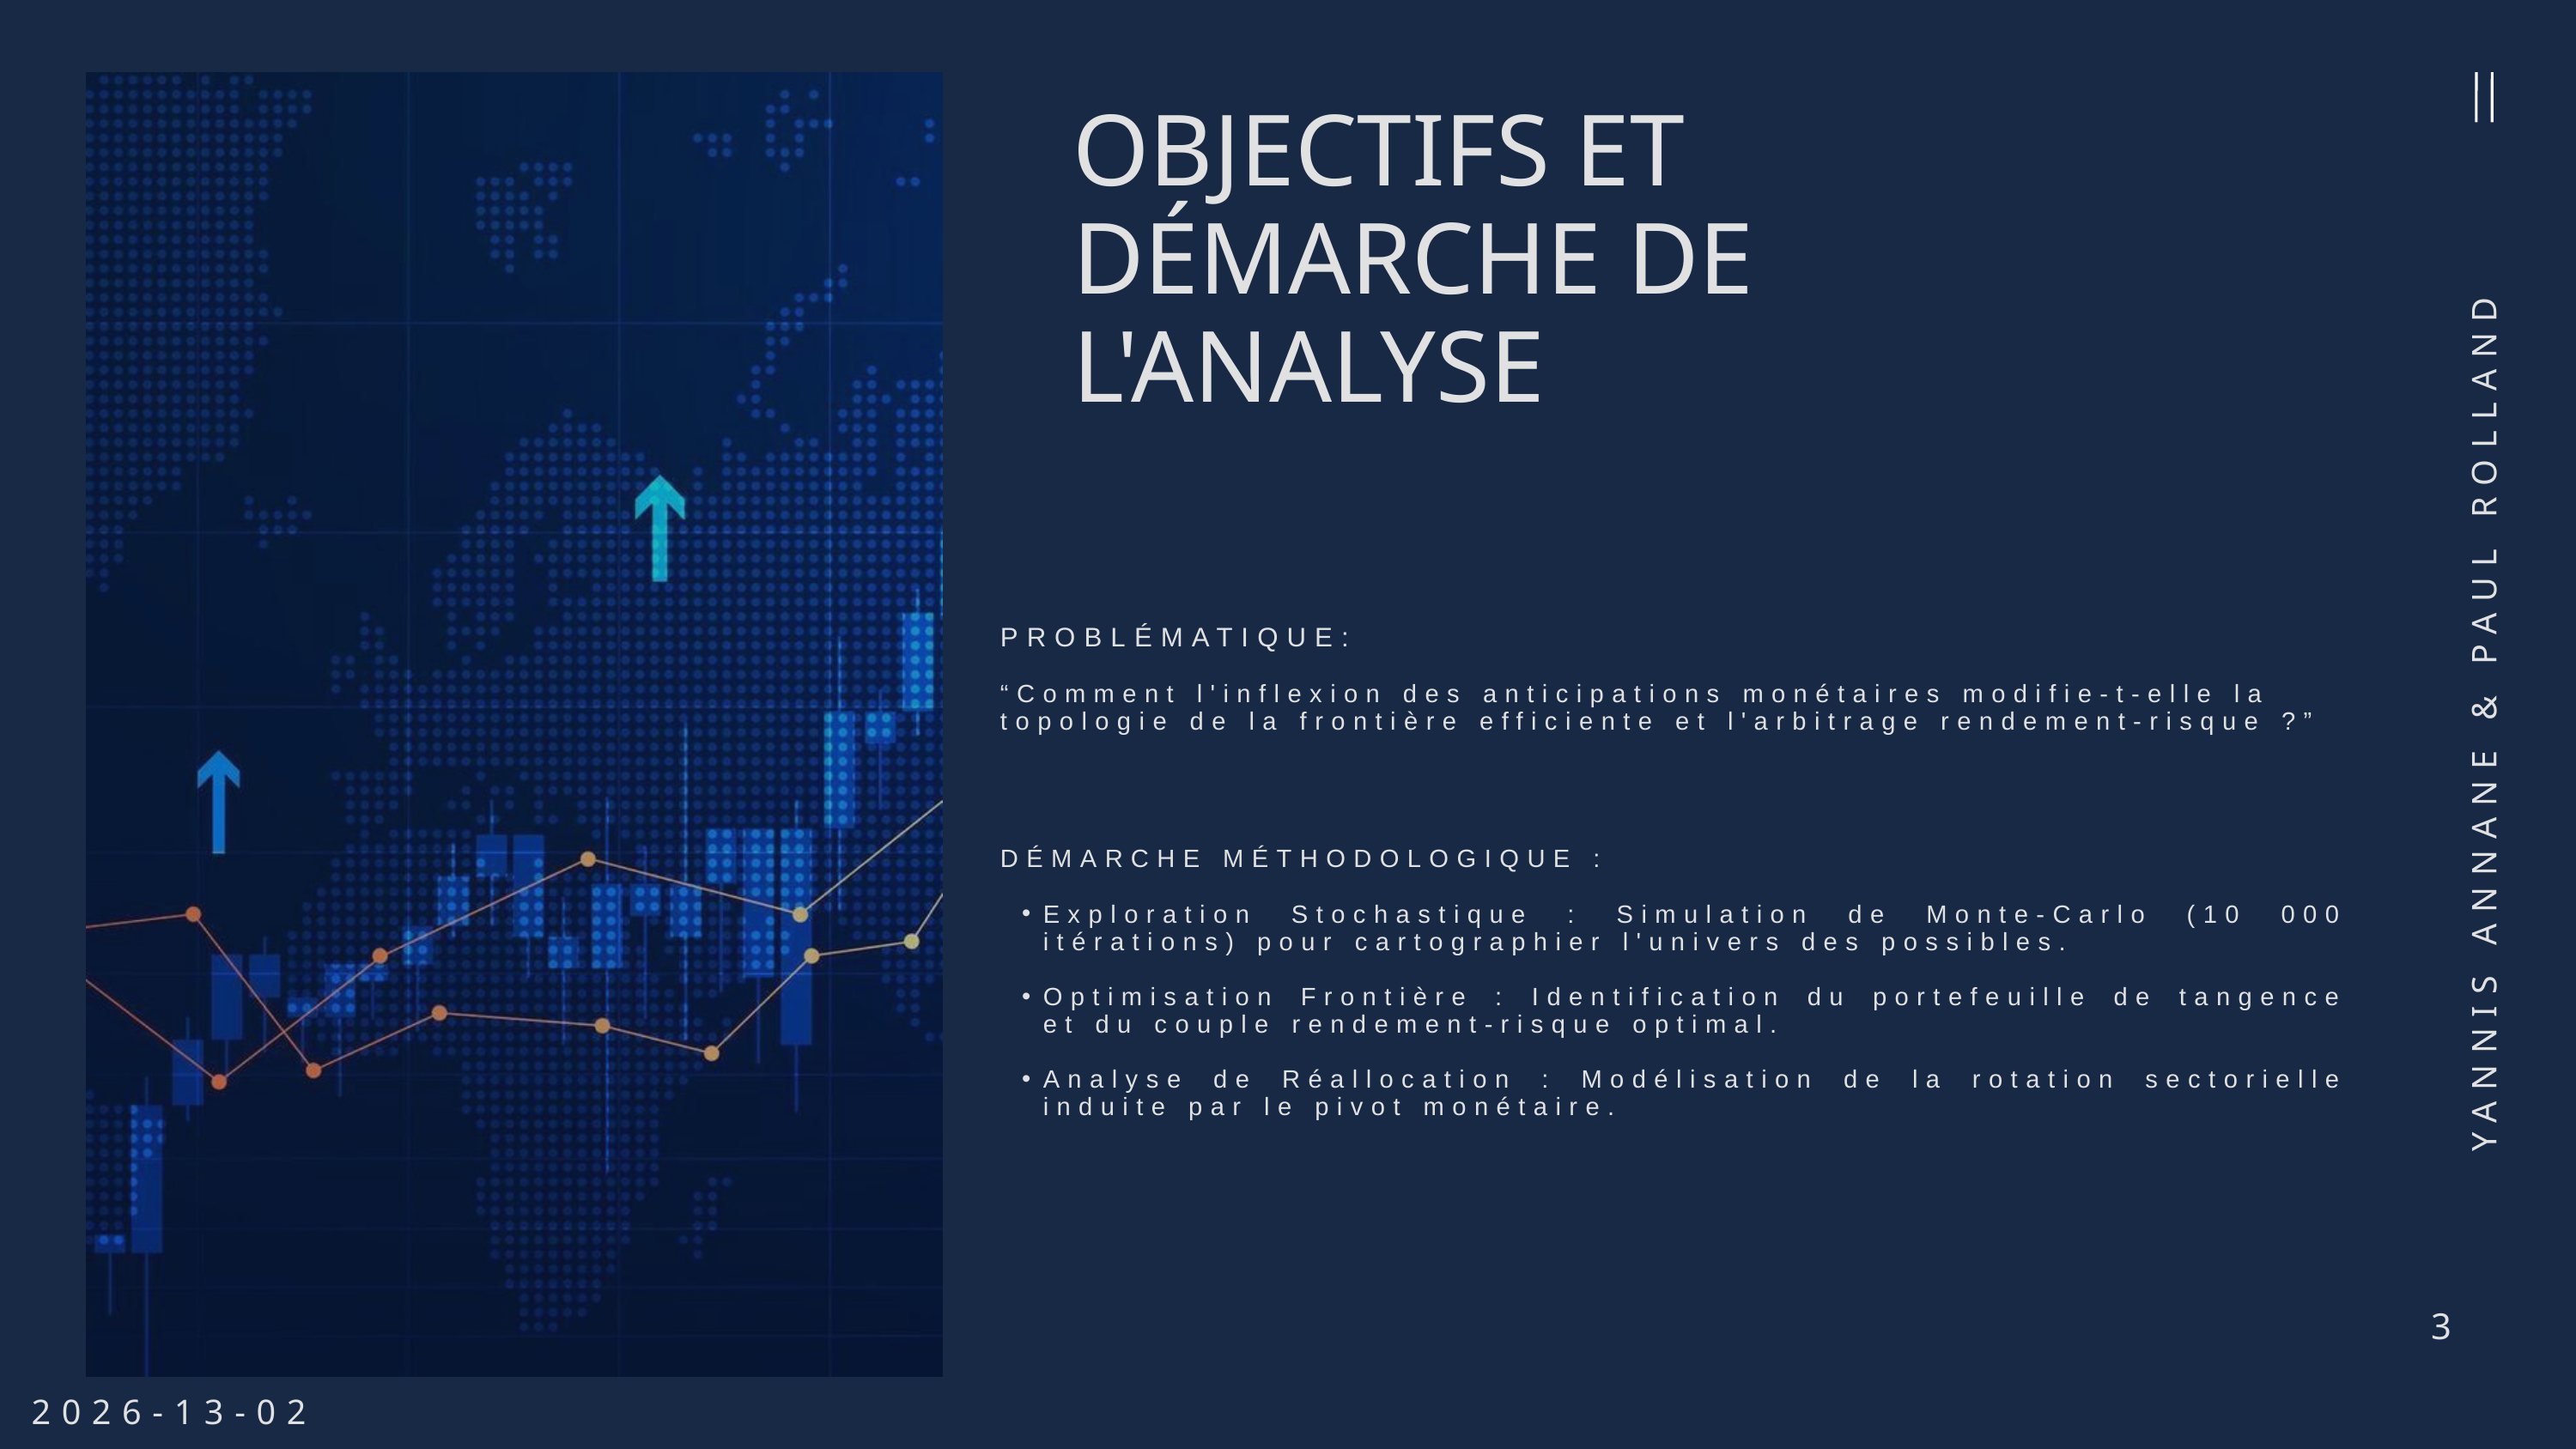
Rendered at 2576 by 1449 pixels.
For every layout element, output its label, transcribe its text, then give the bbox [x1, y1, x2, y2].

text_box PROBLÉMATIQUE: “Comment l'inflexion des anticipations monétaires modifie-t-elle la topologie de la frontière efficiente et l'arbitrage rendement-risque ?” [1000, 622, 2432, 736]
text_box OBJECTIFS ET DÉMARCHE DE L'ANALYSE [1072, 97, 2054, 422]
text_box 3 [2431, 1296, 2452, 1348]
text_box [85, 72, 943, 1377]
text_box YANNIS ANNANE & PAUL ROLLAND [2465, 256, 2504, 1192]
text_box DÉMARCHE MÉTHODOLOGIQUE : Exploration Stochastique : Simulation de Monte-Carlo (10 000 itérations) pour cartographier l'univers des possibles. Optimisation Frontière : Identification du portefeuille de tangence et du couple rendement-risque optimal. Analyse de Réallocation : Modélisation de la rotation sectorielle induite par le pivot monétaire. [1000, 845, 2348, 1198]
text_box 2026-13-02 [31, 1393, 349, 1432]
